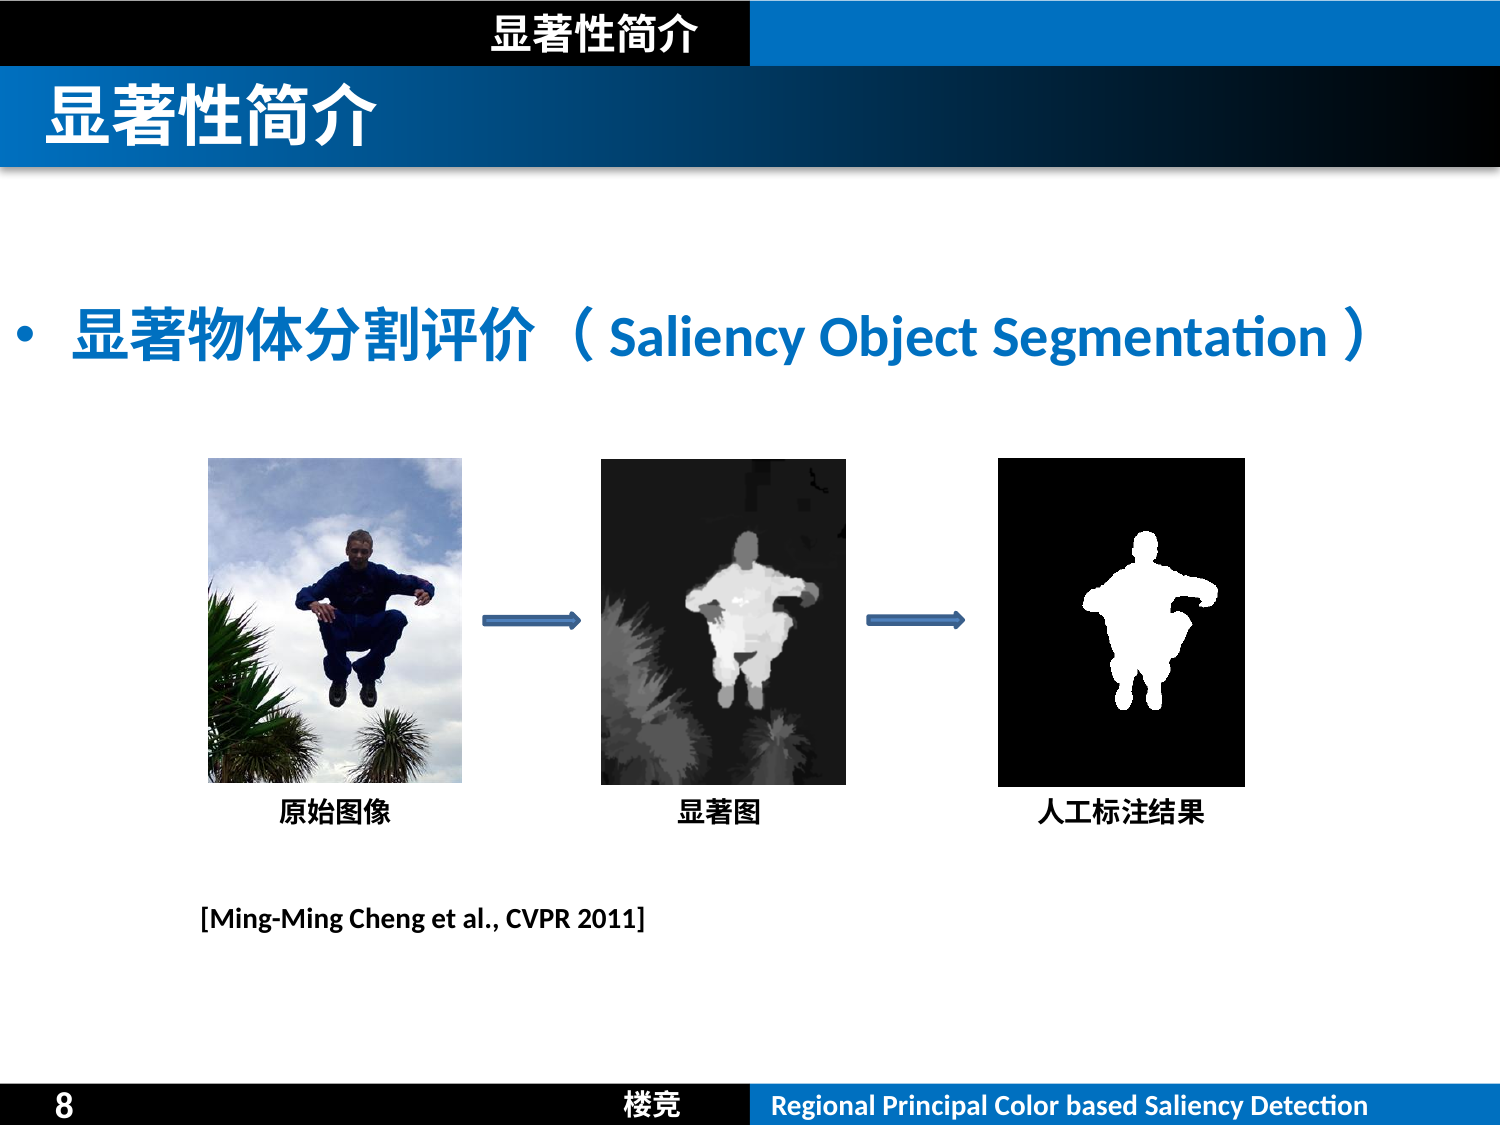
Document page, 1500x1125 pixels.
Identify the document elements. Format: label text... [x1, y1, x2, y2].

picture [601, 459, 846, 786]
text_box 显著物体分割评价（Saliency Object Segmentation） [Ming-Ming Cheng et al., CVPR 2011] [0, 290, 1500, 1034]
picture [208, 458, 462, 783]
list 显著性简介 [277, 0, 715, 67]
list 显著性简介 [29, 66, 1500, 161]
text_box 人工标注结果 [933, 786, 1309, 836]
text_box 显著图 [531, 786, 907, 836]
text_box [482, 611, 582, 630]
picture [997, 458, 1245, 788]
text_box 原始图像 [147, 786, 523, 836]
text_box [866, 610, 966, 630]
